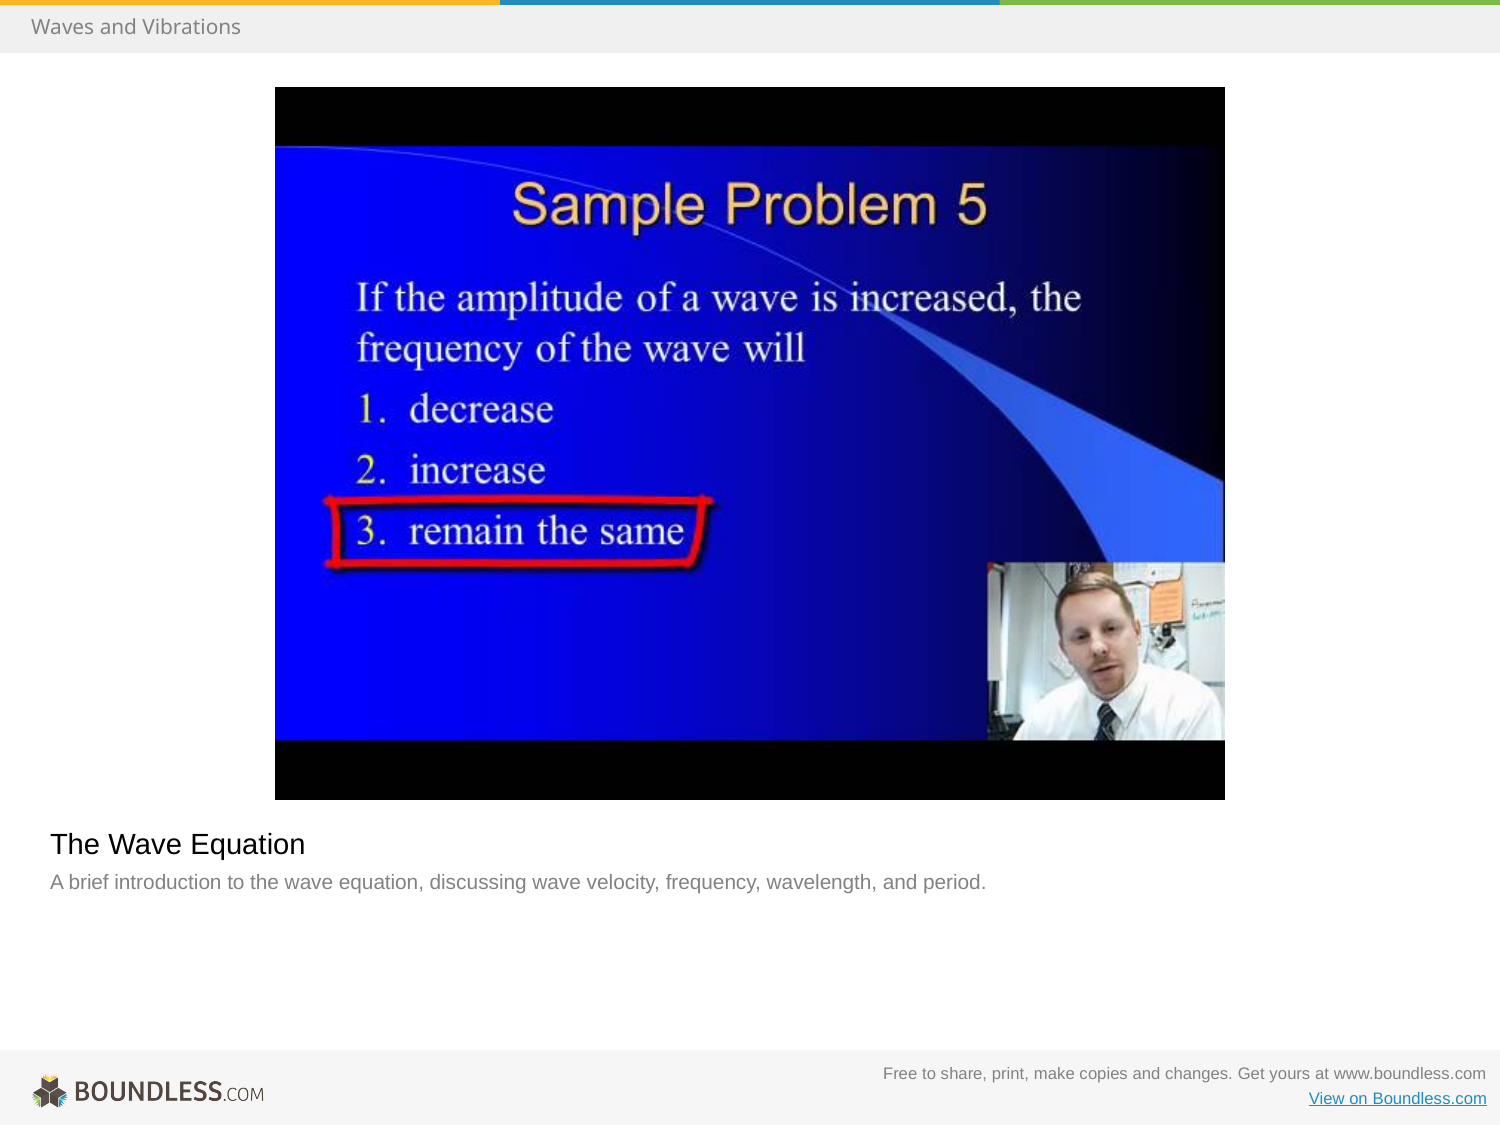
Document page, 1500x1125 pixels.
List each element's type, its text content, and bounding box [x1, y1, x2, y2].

picture [30, 1072, 265, 1109]
list The Wave Equation A brief introduction to the wave equation, discussing wave velocity, frequency, wavelength, and period. [50, 825, 1450, 1038]
text_box Free to share, print, make copies and changes. Get yours at www.boundless.com [649, 1062, 1488, 1087]
text_box View on Boundless.com [274, 1087, 1488, 1125]
text_box [0, 2, 1500, 54]
picture [274, 87, 1226, 801]
text_box [0, 1050, 1500, 1125]
text_box Waves and Vibrations [31, 13, 1475, 38]
